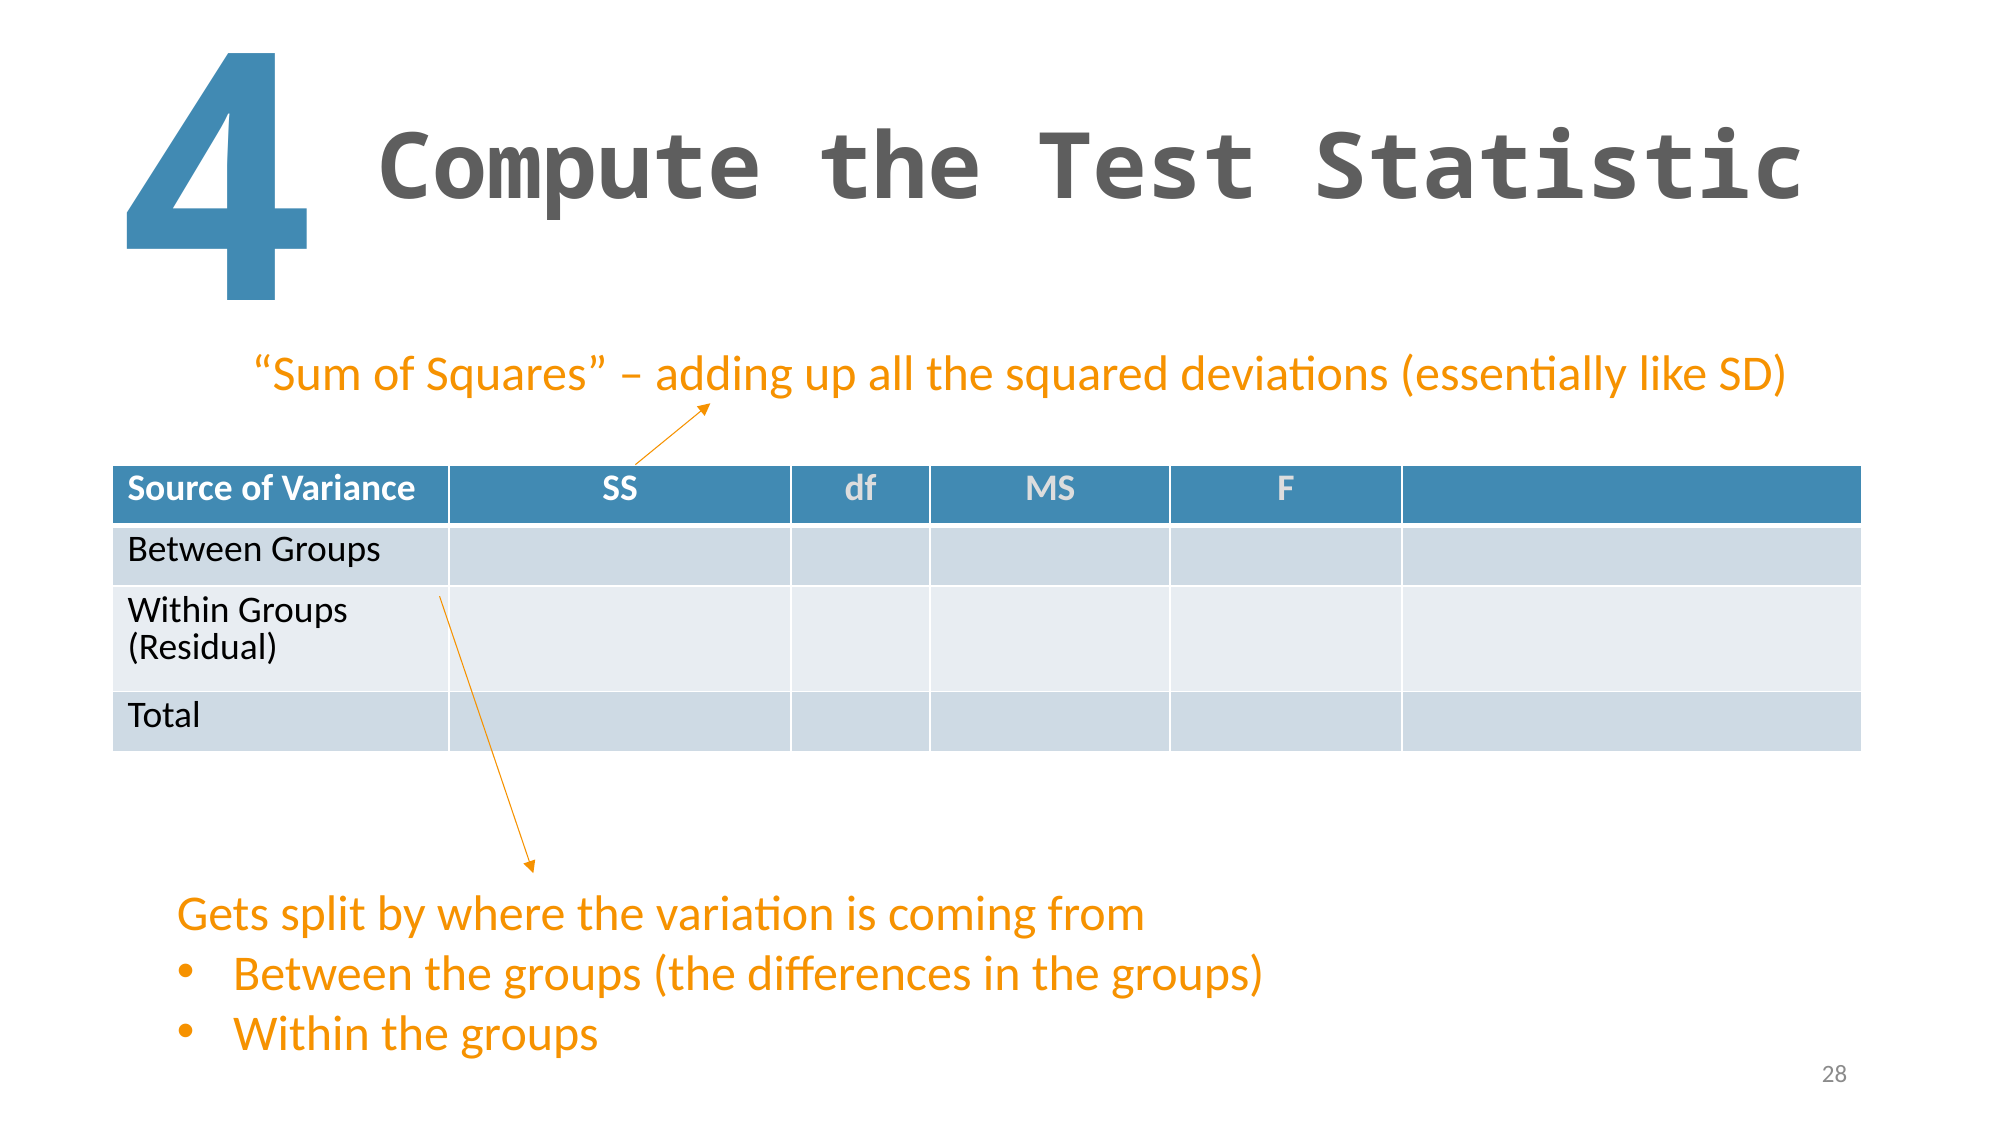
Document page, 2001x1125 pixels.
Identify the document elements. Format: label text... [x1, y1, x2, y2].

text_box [439, 596, 534, 874]
text_box Gets split by where the variation is coming from Between the groups (the differences in the groups) Within the groups [162, 873, 1281, 1068]
slide_number 28 [1412, 1042, 1863, 1103]
title Compute the Test Statistic [362, 59, 1863, 278]
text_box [635, 403, 711, 465]
text_box 4 [98, 0, 336, 378]
text_box “Sum of Squares” – adding up all the squared deviations (essentially like SD) [236, 333, 1804, 408]
